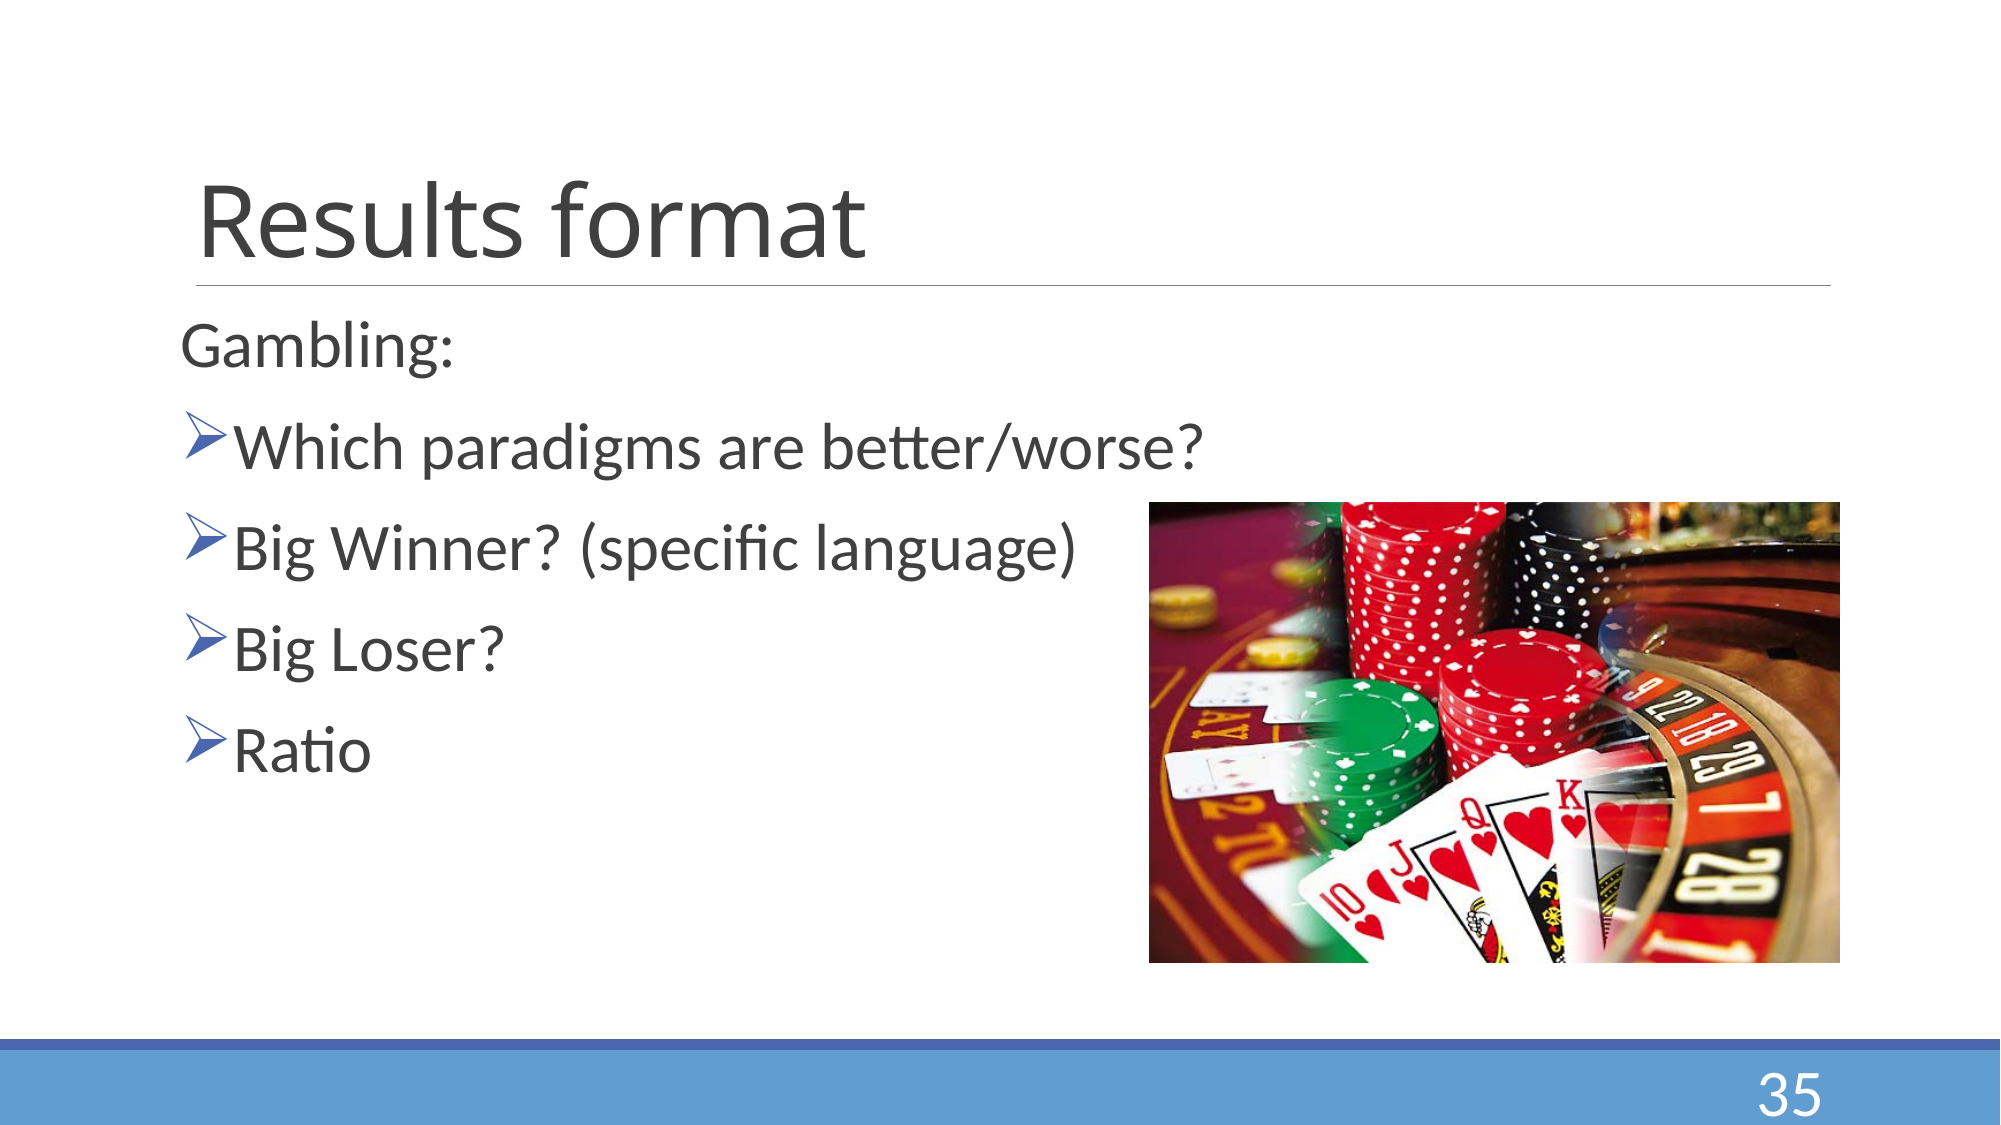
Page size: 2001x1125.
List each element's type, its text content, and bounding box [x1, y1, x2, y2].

picture [1148, 502, 1840, 964]
list Gambling: Which paradigms are better/worse? Big Winner? (specific language) Big Loser? Ratio [180, 302, 1830, 963]
title Results format [180, 47, 1830, 285]
slide_number 35 [1624, 1059, 1840, 1120]
